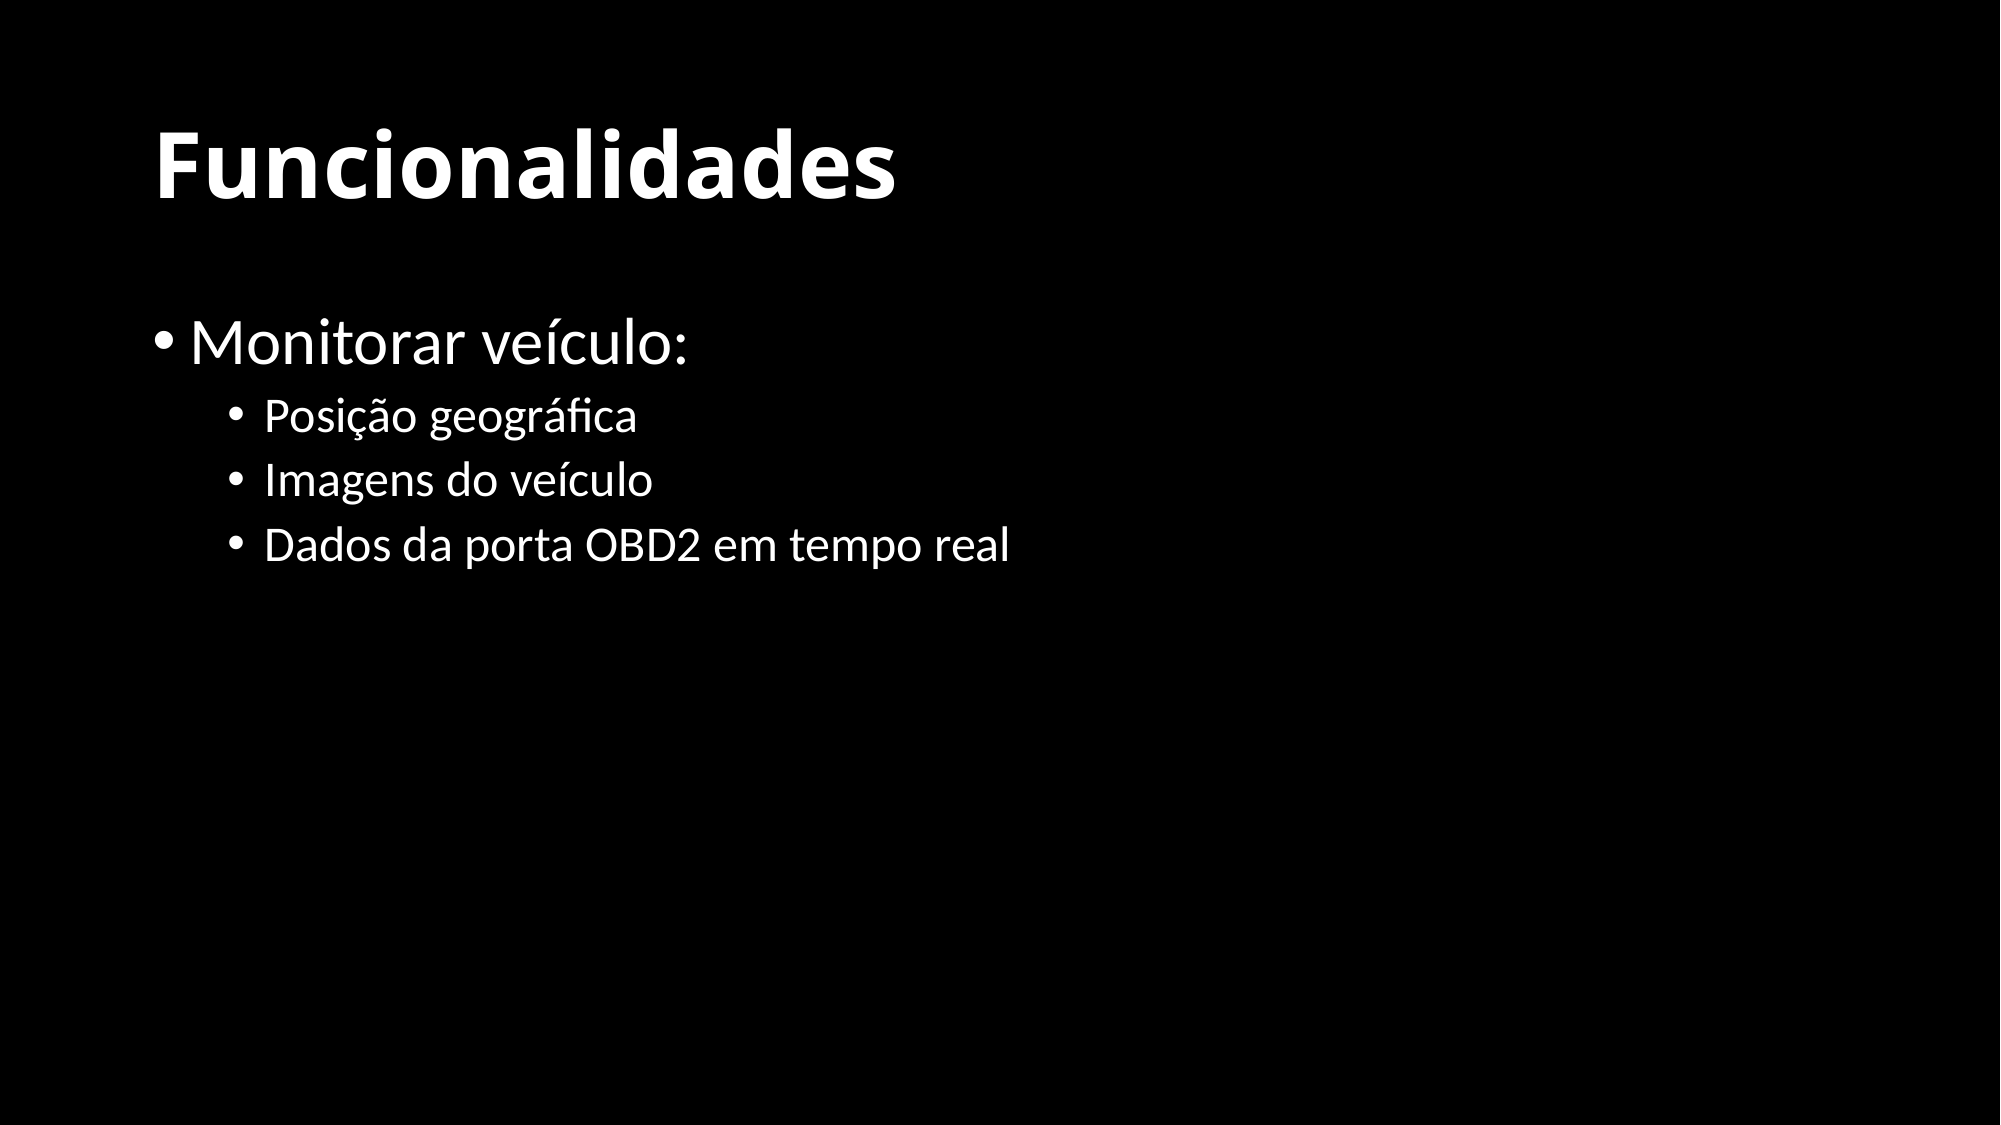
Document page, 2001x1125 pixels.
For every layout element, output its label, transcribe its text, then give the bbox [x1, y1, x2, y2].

title Funcionalidades [137, 59, 1863, 278]
list Monitorar veículo: Posição geográfica Imagens do veículo Dados da porta OBD2 em tempo real [137, 299, 1863, 1014]
